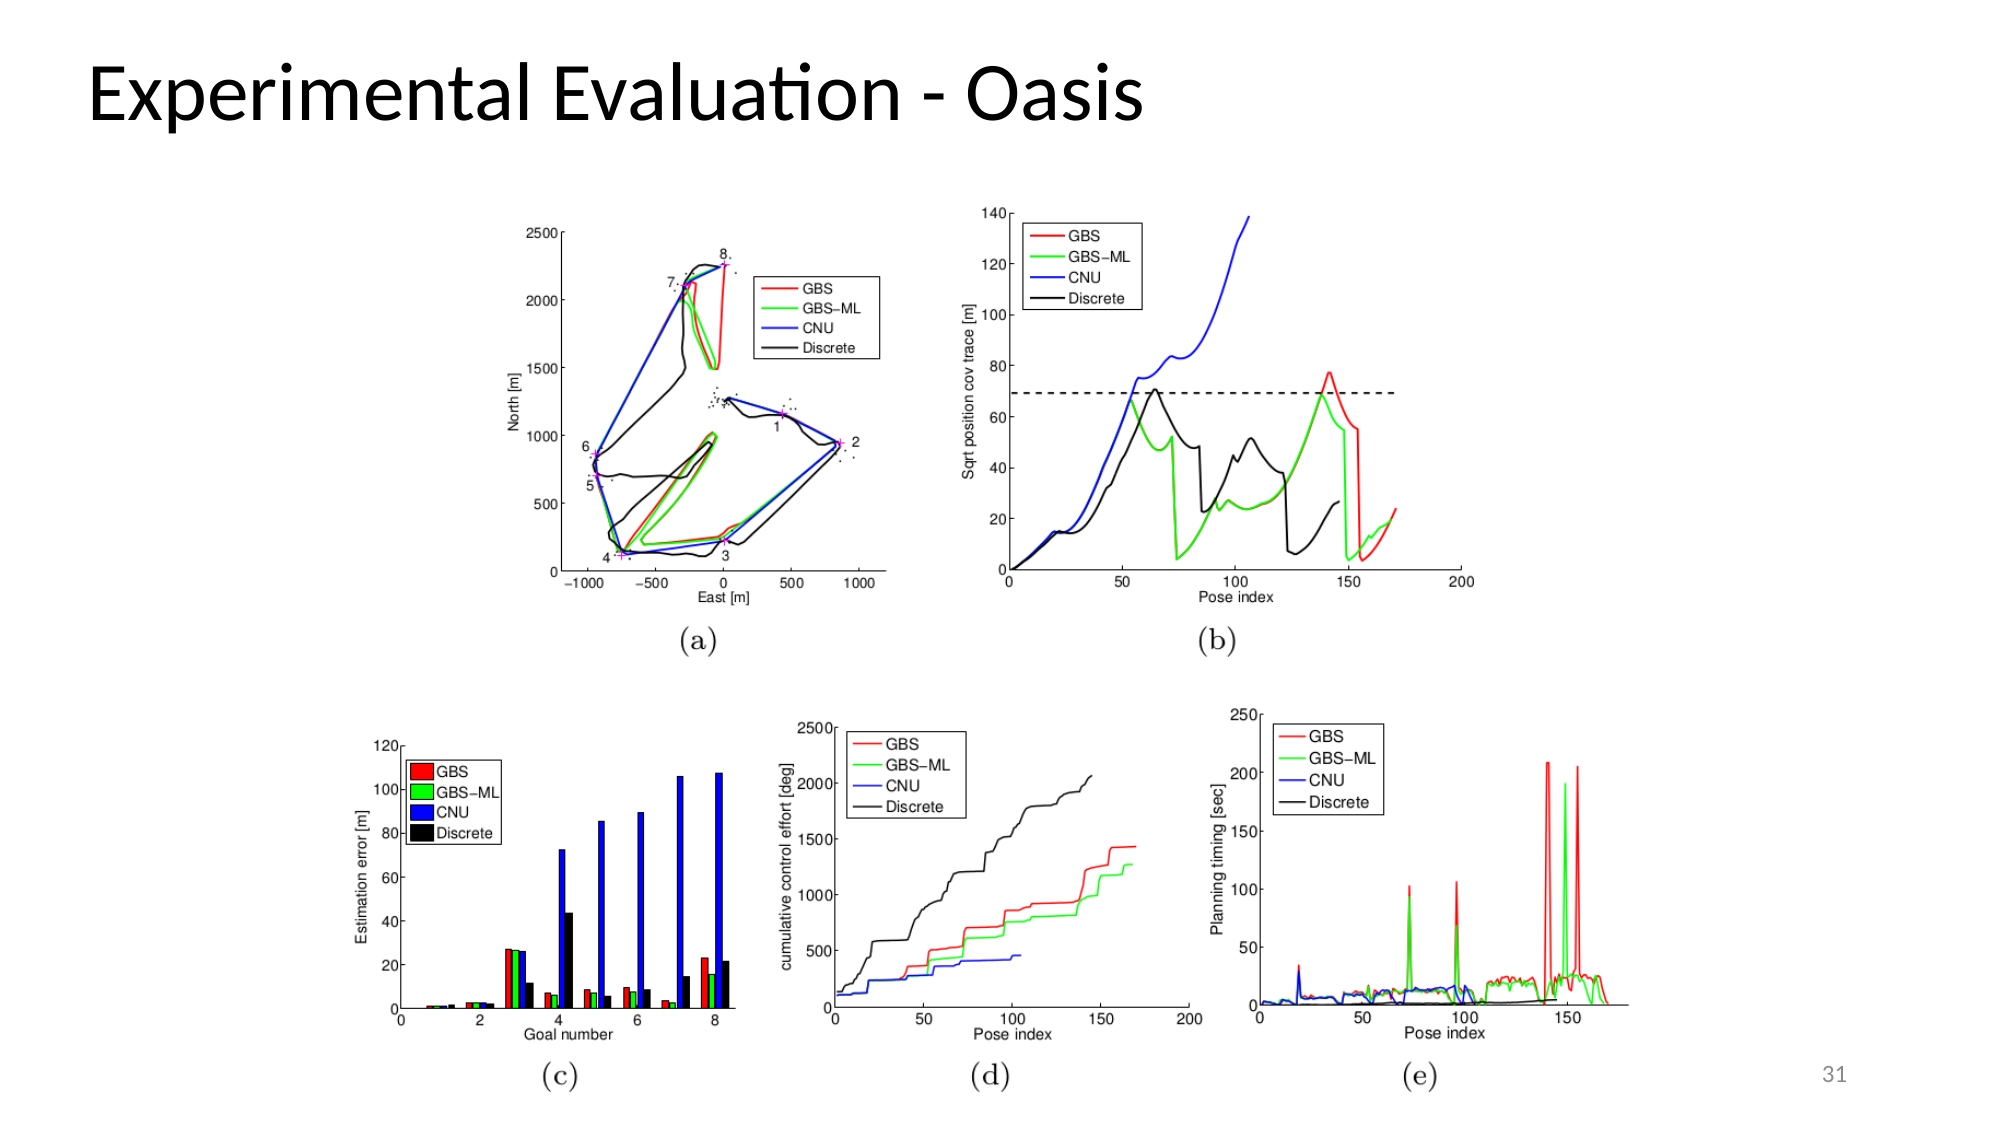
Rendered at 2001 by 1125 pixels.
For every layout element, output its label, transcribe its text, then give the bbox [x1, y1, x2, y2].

picture [327, 192, 1673, 1103]
slide_number 31 [1673, 1042, 1863, 1103]
text_box Experimental Evaluation - Oasis [72, 30, 1161, 145]
